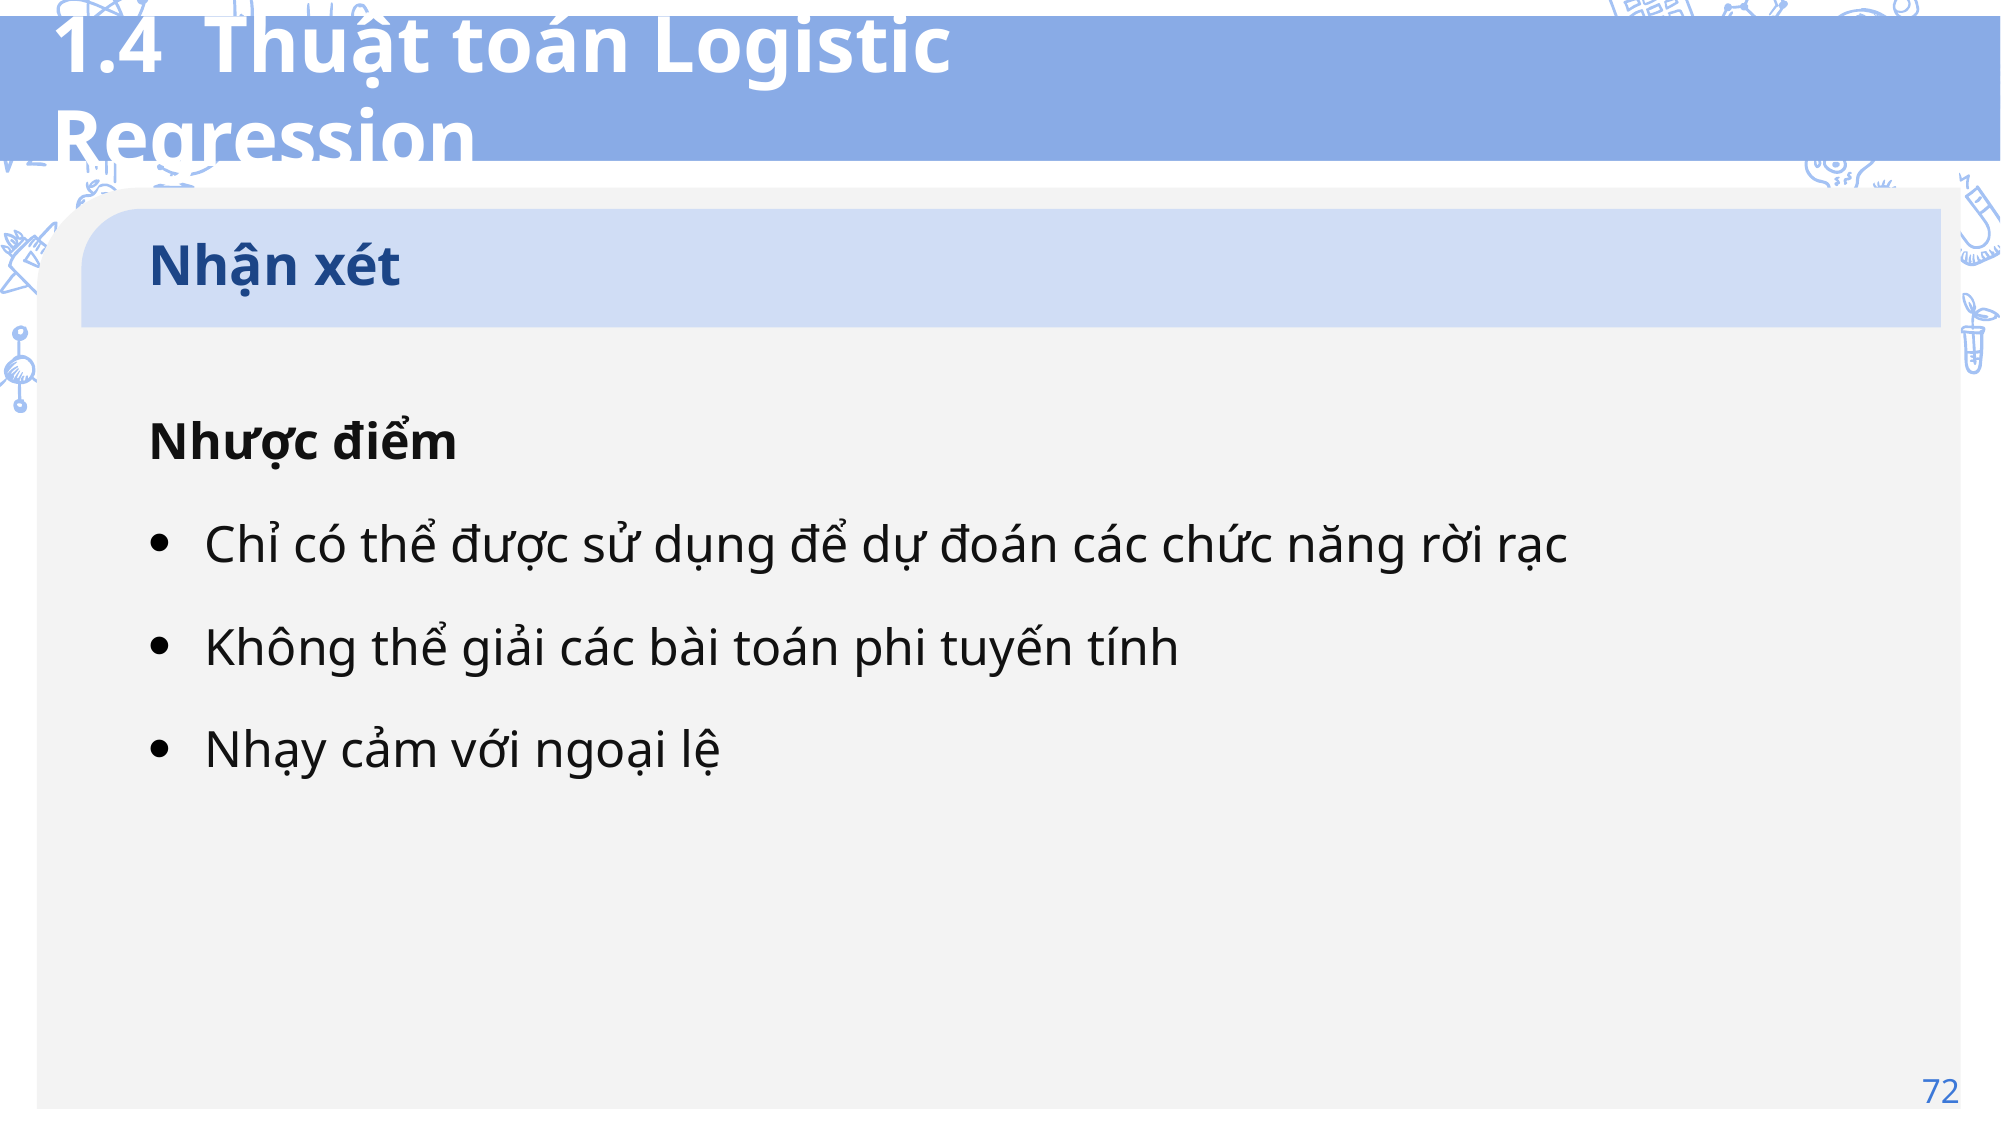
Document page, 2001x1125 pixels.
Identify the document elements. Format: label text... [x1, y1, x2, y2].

text_box Nhận xét [133, 222, 1458, 315]
title 1.4 Thuật toán Logistic Regression [36, 39, 1380, 138]
slide_number 72 [1880, 1061, 2000, 1125]
text_box Nhược điểm Chỉ có thể được sử dụng để dự đoán các chức năng rời rạc Không thể giải các bài toán phi tuyến tính Nhạy cảm với ngoại lệ [133, 372, 1622, 785]
